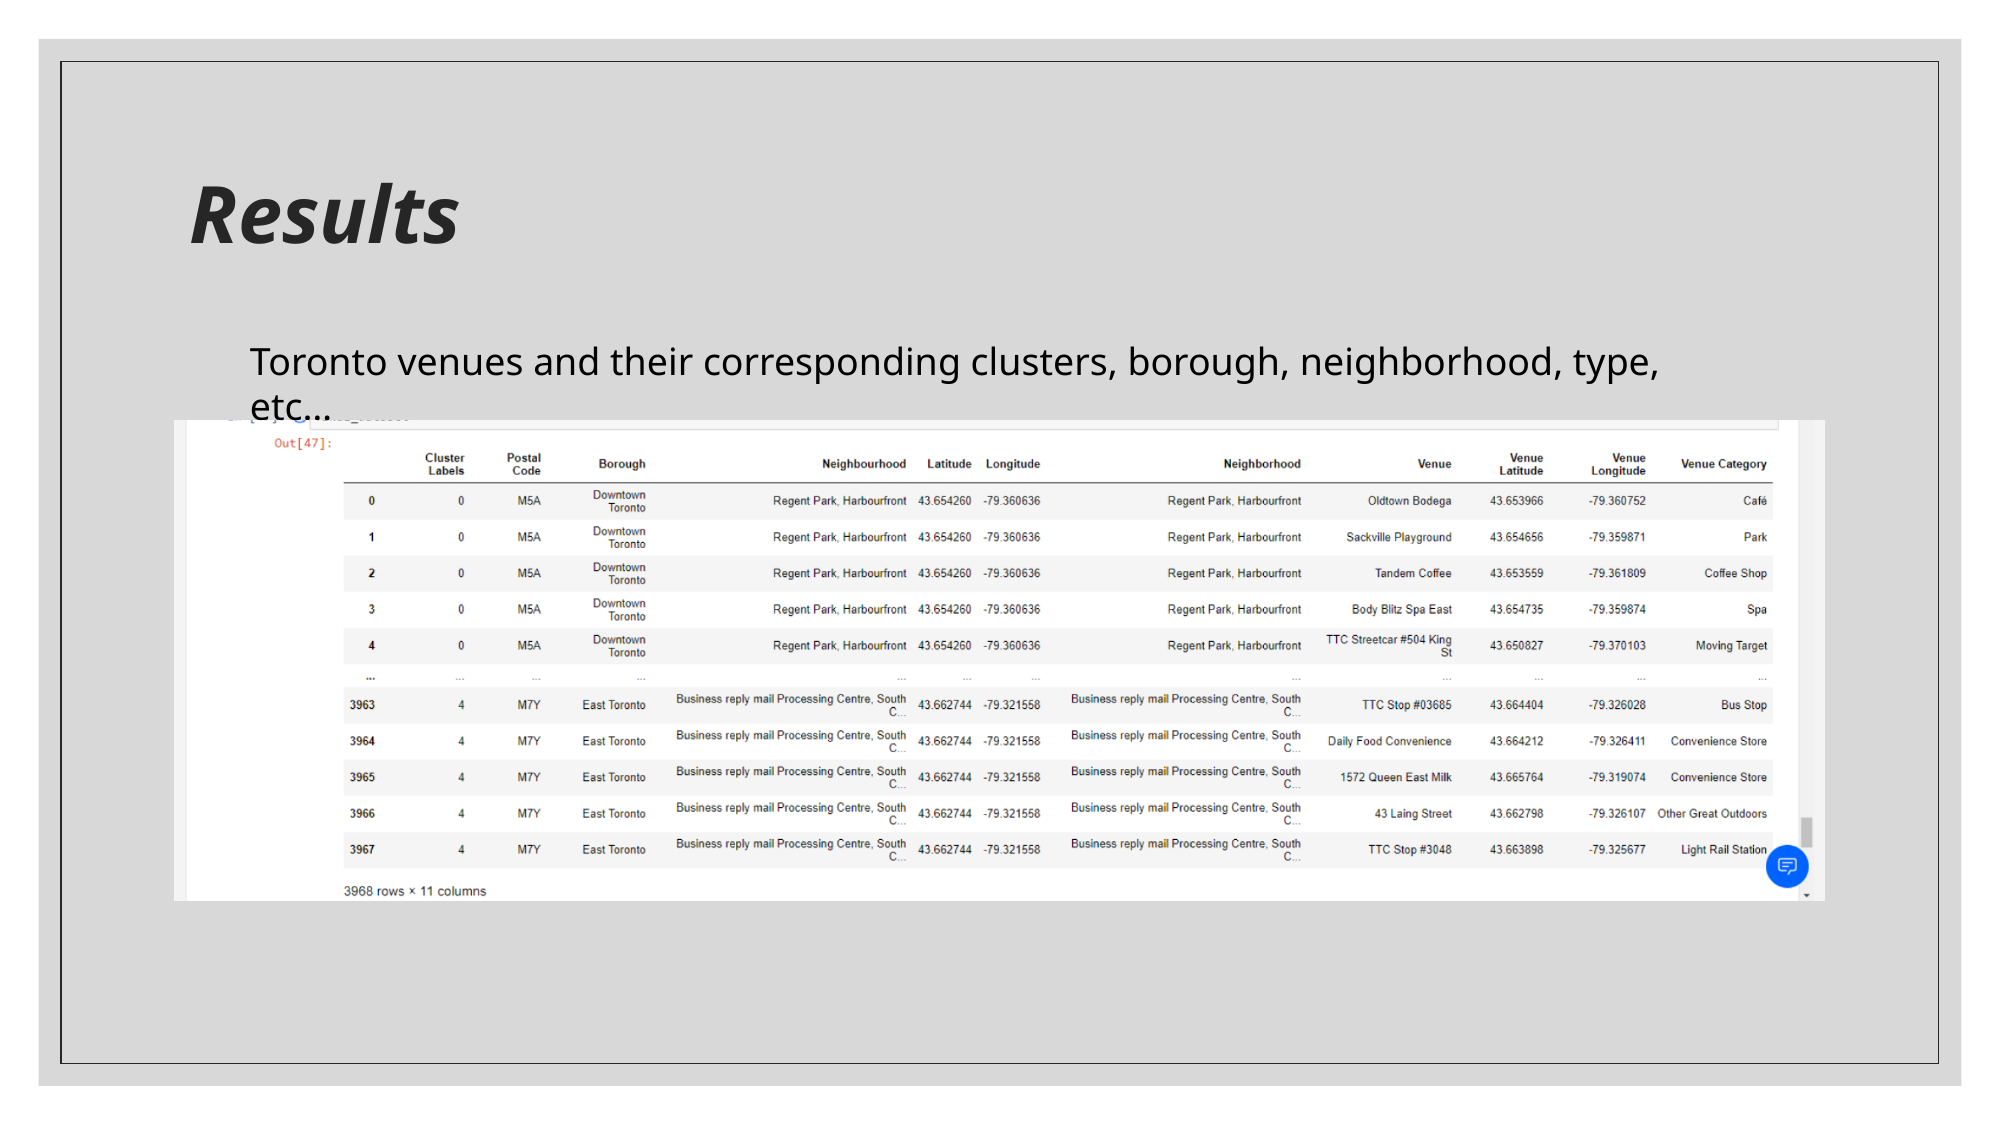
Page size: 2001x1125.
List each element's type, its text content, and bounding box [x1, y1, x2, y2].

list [174, 420, 1825, 901]
title Results [174, 105, 1825, 331]
text_box Toronto venues and their corresponding clusters, borough, neighborhood, type, etc… [235, 330, 1696, 415]
